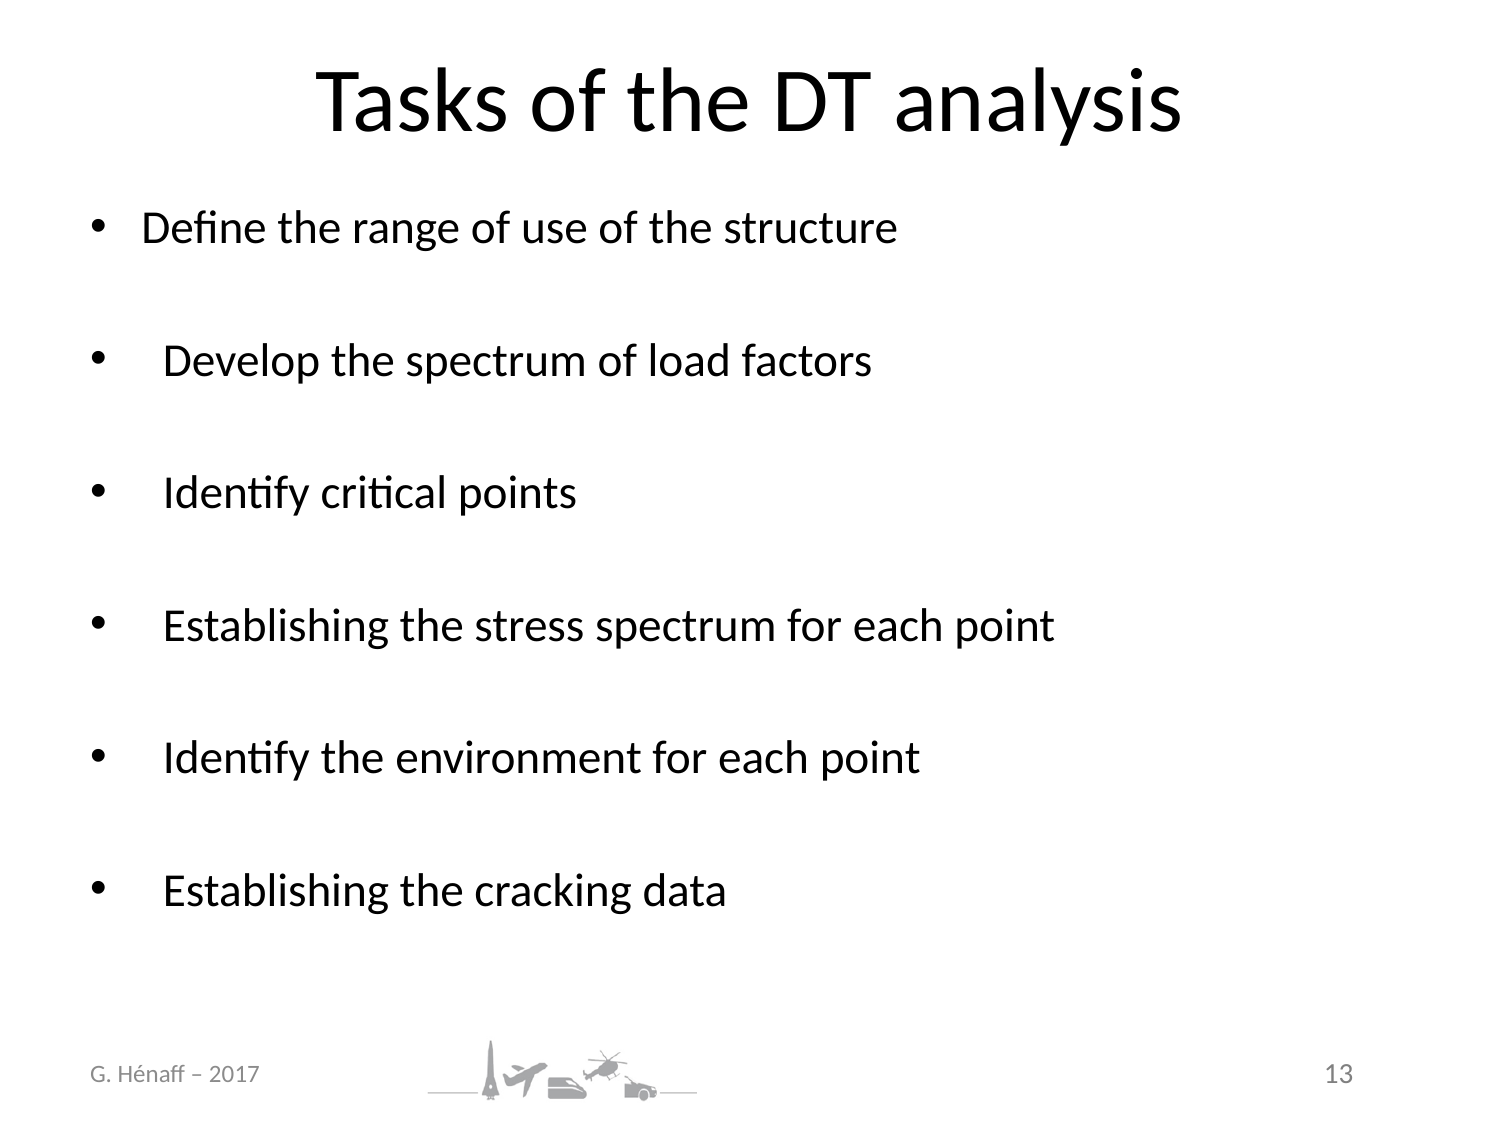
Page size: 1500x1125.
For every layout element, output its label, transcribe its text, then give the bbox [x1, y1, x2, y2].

slide_number G. Hénaff – 2017 [75, 1042, 425, 1103]
picture [425, 1036, 697, 1103]
list Define the range of use of the structure Develop the spectrum of load factors Identify critical points Establishing the stress spectrum for each point Identify the environment for each point Establishing the cracking data [75, 188, 1425, 932]
title Tasks of the DT analysis [75, 1, 1425, 188]
